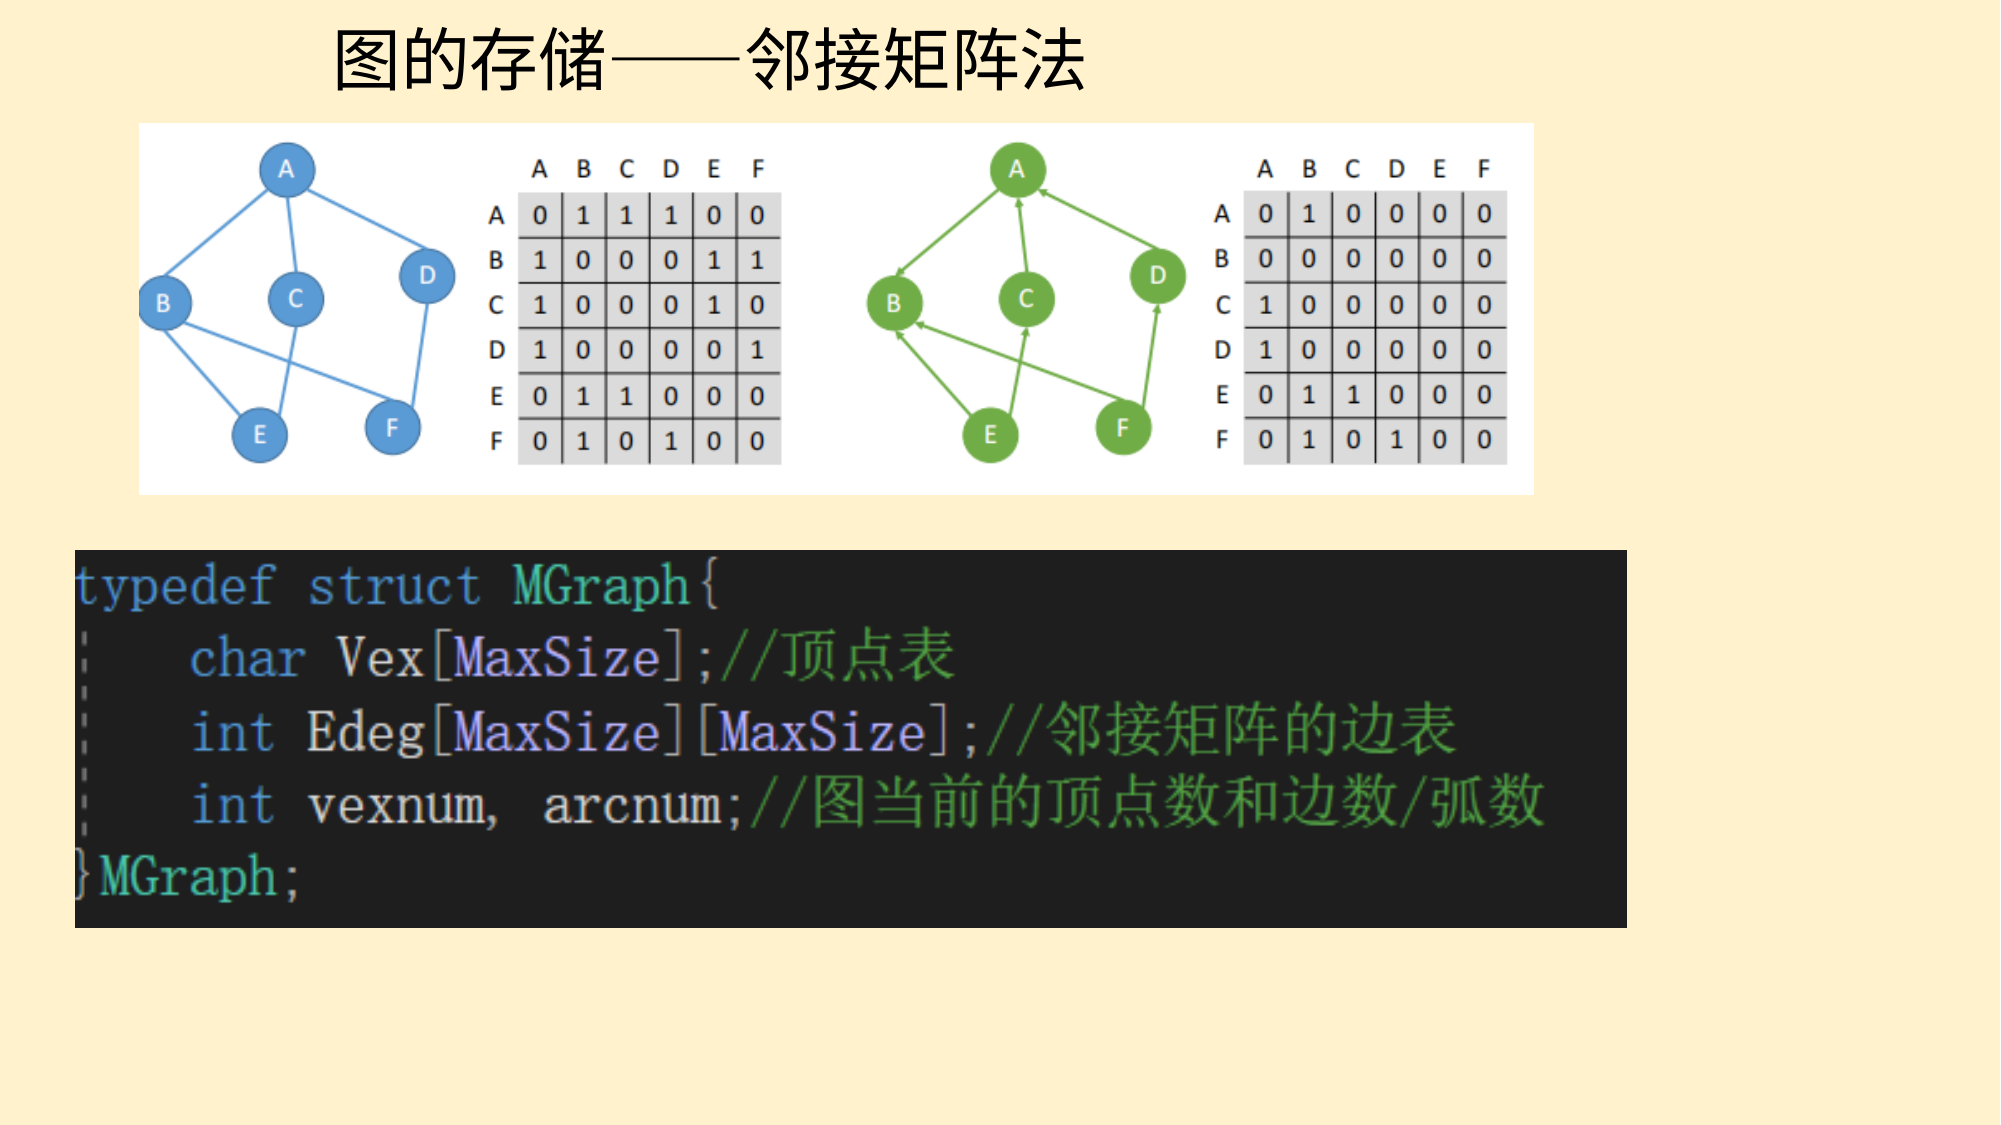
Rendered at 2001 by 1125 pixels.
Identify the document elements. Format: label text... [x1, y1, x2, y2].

picture [74, 550, 1627, 929]
text_box 图的存储——邻接矩阵法 [173, 0, 1248, 123]
picture [139, 123, 1534, 495]
